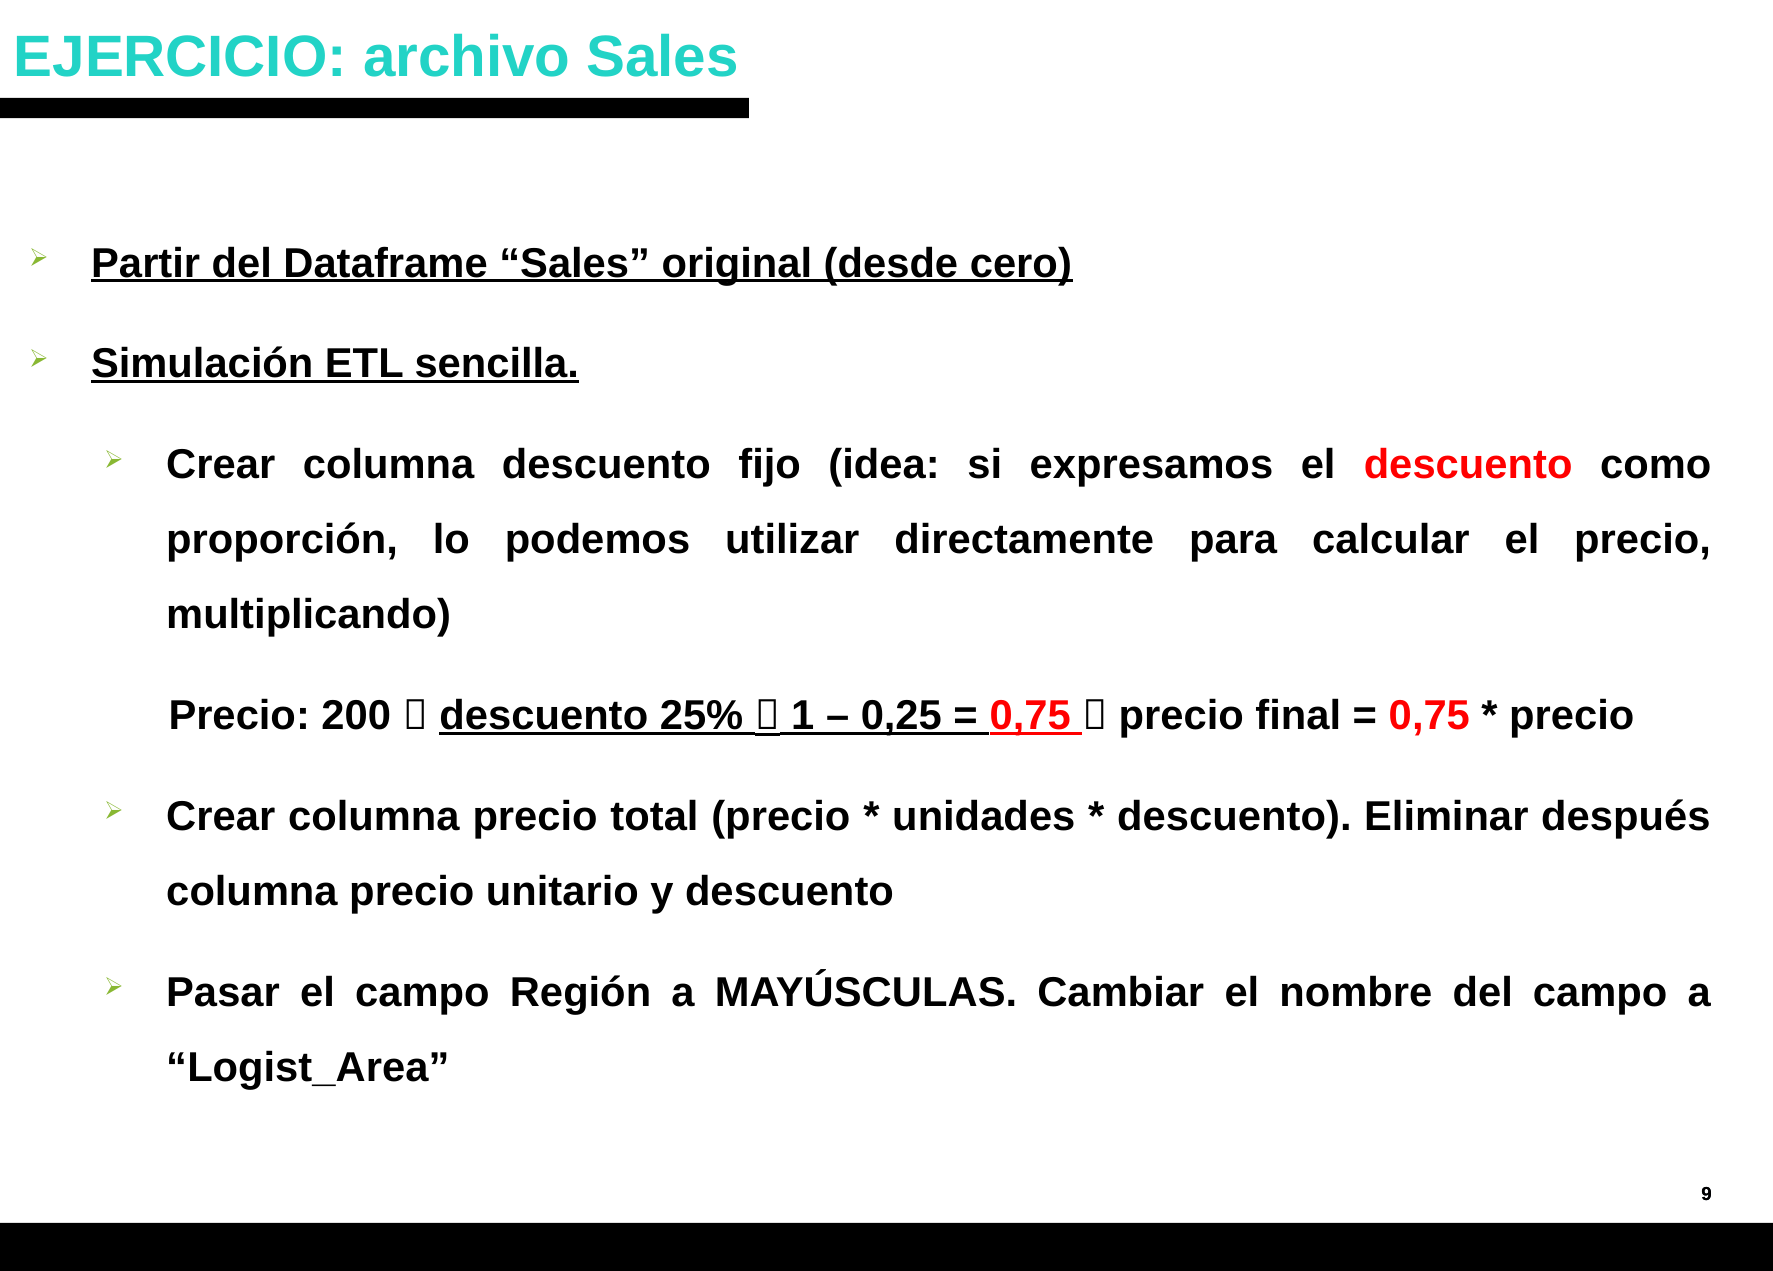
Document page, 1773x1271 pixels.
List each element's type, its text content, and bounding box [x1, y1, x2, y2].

text_box [0, 96, 751, 120]
title EJERCICIO: archivo Sales [499, 10, 1756, 111]
text_box Partir del Dataframe “Sales” original (desde cero) Simulación ETL sencilla. Crear columna descuento fijo (idea: si expresamos el descuento como proporción, lo podemos utilizar directamente para calcular el precio, multiplicando) Precio: 200  descuento 25%  1 – 0,25 = 0,75  precio final = 0,75 * precio Crear columna precio total (precio * unidades * descuento). Eliminar después columna precio unitario y descuento Pasar el campo Región a MAYÚSCULAS. Cambiar el nombre del campo a “Logist_Area” [11, 203, 1727, 1198]
text_box [348, 0, 499, 96]
text_box 9 [1686, 1162, 1756, 1223]
title EJERCICIO: archivo Sales [0, 10, 348, 96]
